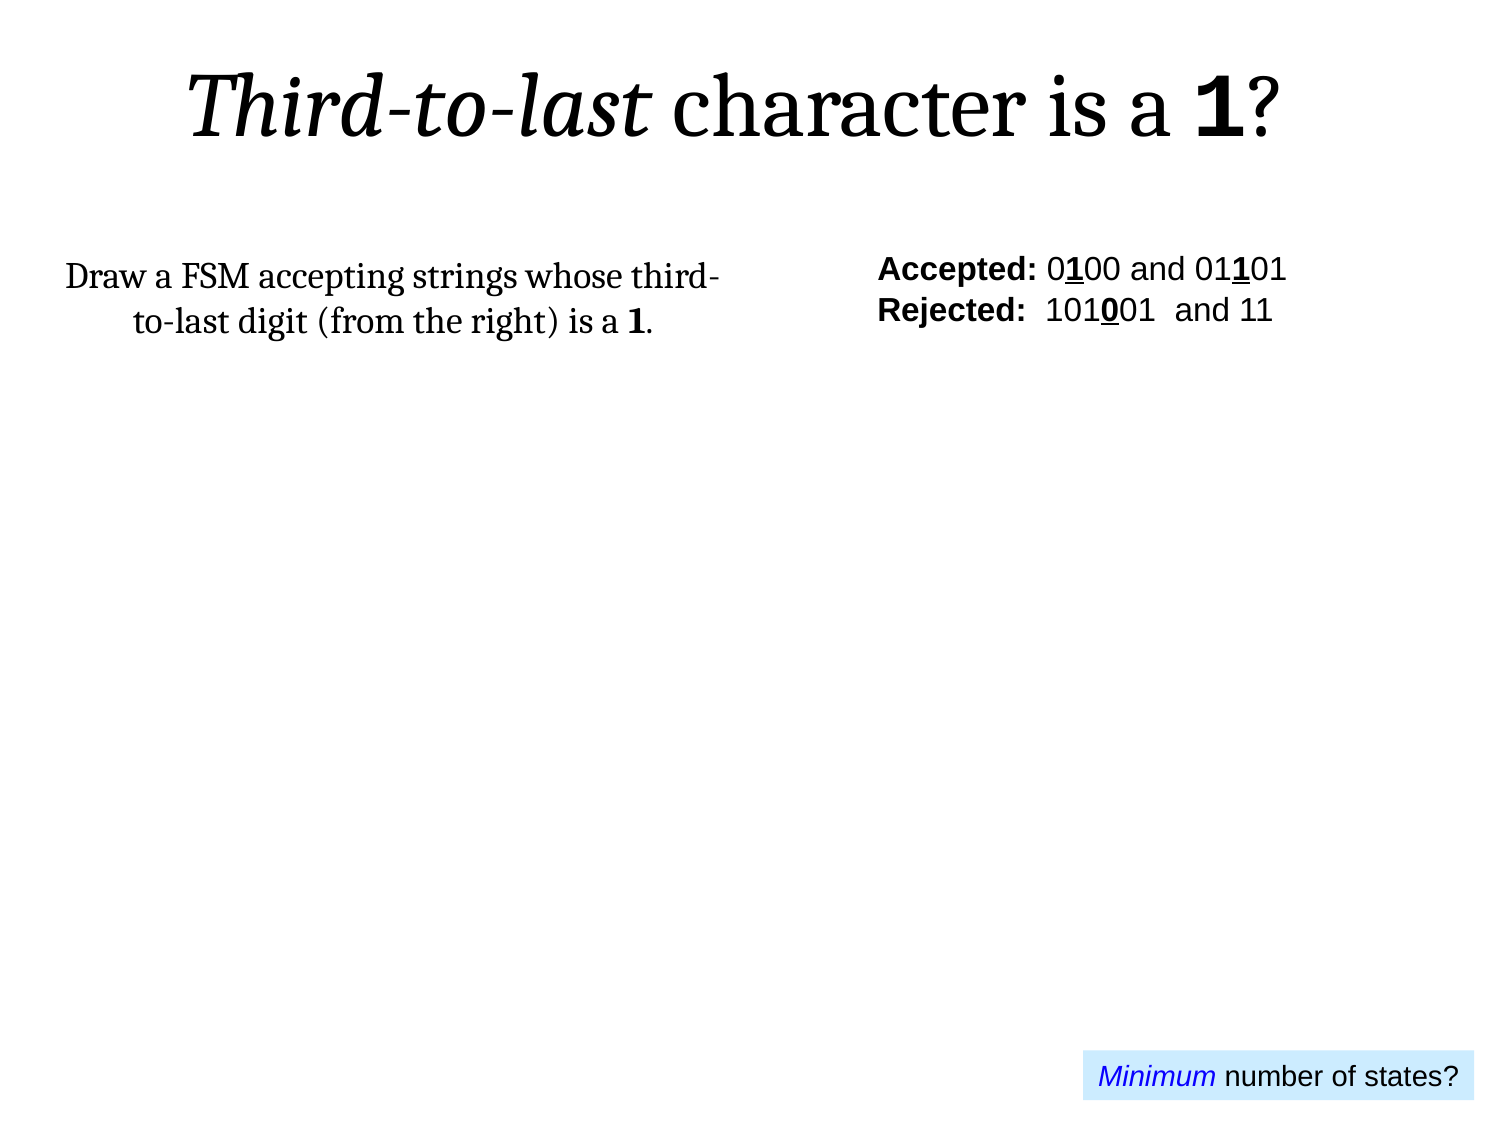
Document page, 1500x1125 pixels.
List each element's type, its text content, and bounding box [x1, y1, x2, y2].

text_box Accepted: 0100 and 01101 Rejected: 101001 and 11 [862, 253, 1381, 334]
text_box Third-to-last character is a 1? [77, 37, 1395, 163]
text_box Draw a FSM accepting strings whose third-to-last digit (from the right) is a 1. [50, 243, 737, 349]
text_box Minimum number of states? [1083, 1050, 1475, 1101]
